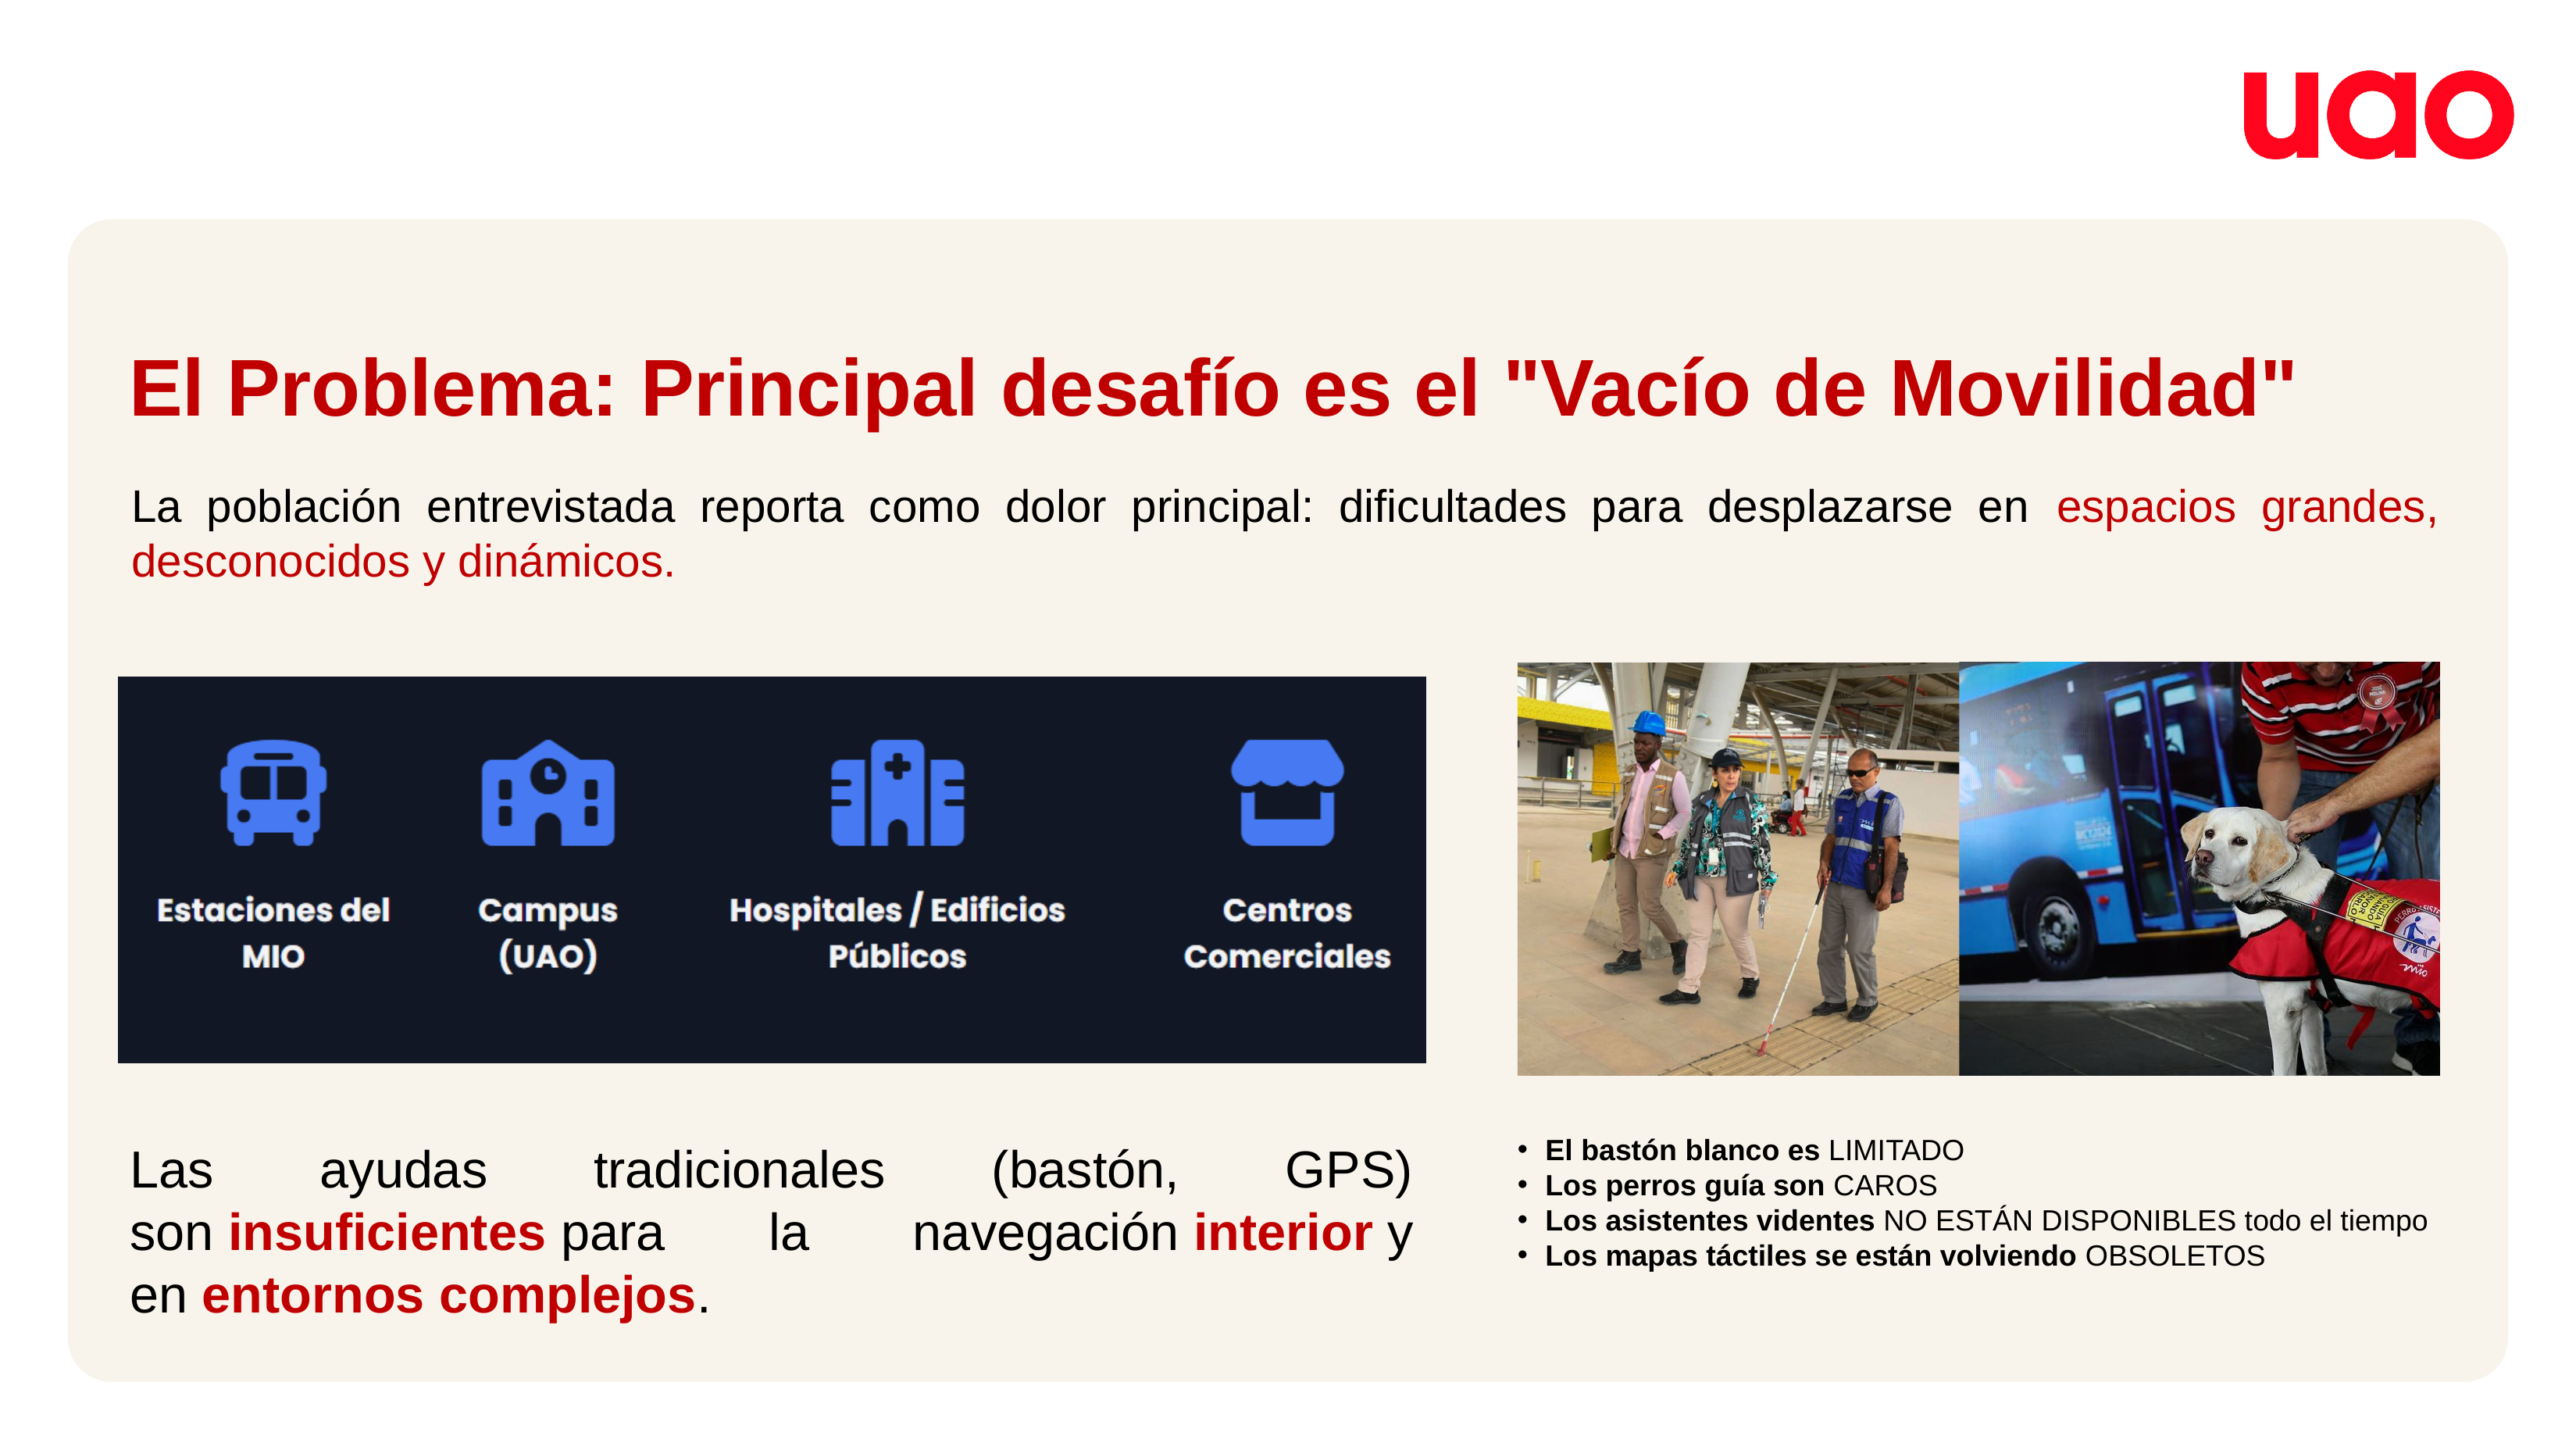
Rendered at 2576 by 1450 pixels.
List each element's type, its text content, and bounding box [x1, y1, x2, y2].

text_box El bastón blanco es LIMITADO Los perros guía son CAROS Los asistentes videntes NO ESTÁN DISPONIBLES todo el tiempo Los mapas táctiles se están volviendo OBSOLETOS [1517, 1130, 2440, 1273]
text_box La población entrevistada reporta como dolor principal: dificultades para desplazarse en espacios grandes, desconocidos y dinámicos. [130, 475, 2440, 587]
picture [1517, 661, 2441, 1077]
picture [2244, 70, 2514, 159]
text_box El Problema: Principal desafío es el "Vacío de Movilidad" [127, 334, 2342, 530]
picture [118, 677, 1426, 1063]
text_box Las ayudas tradicionales (bastón, GPS) son insuficientes para la navegación interior y en entornos complejos. [118, 1130, 1425, 1330]
